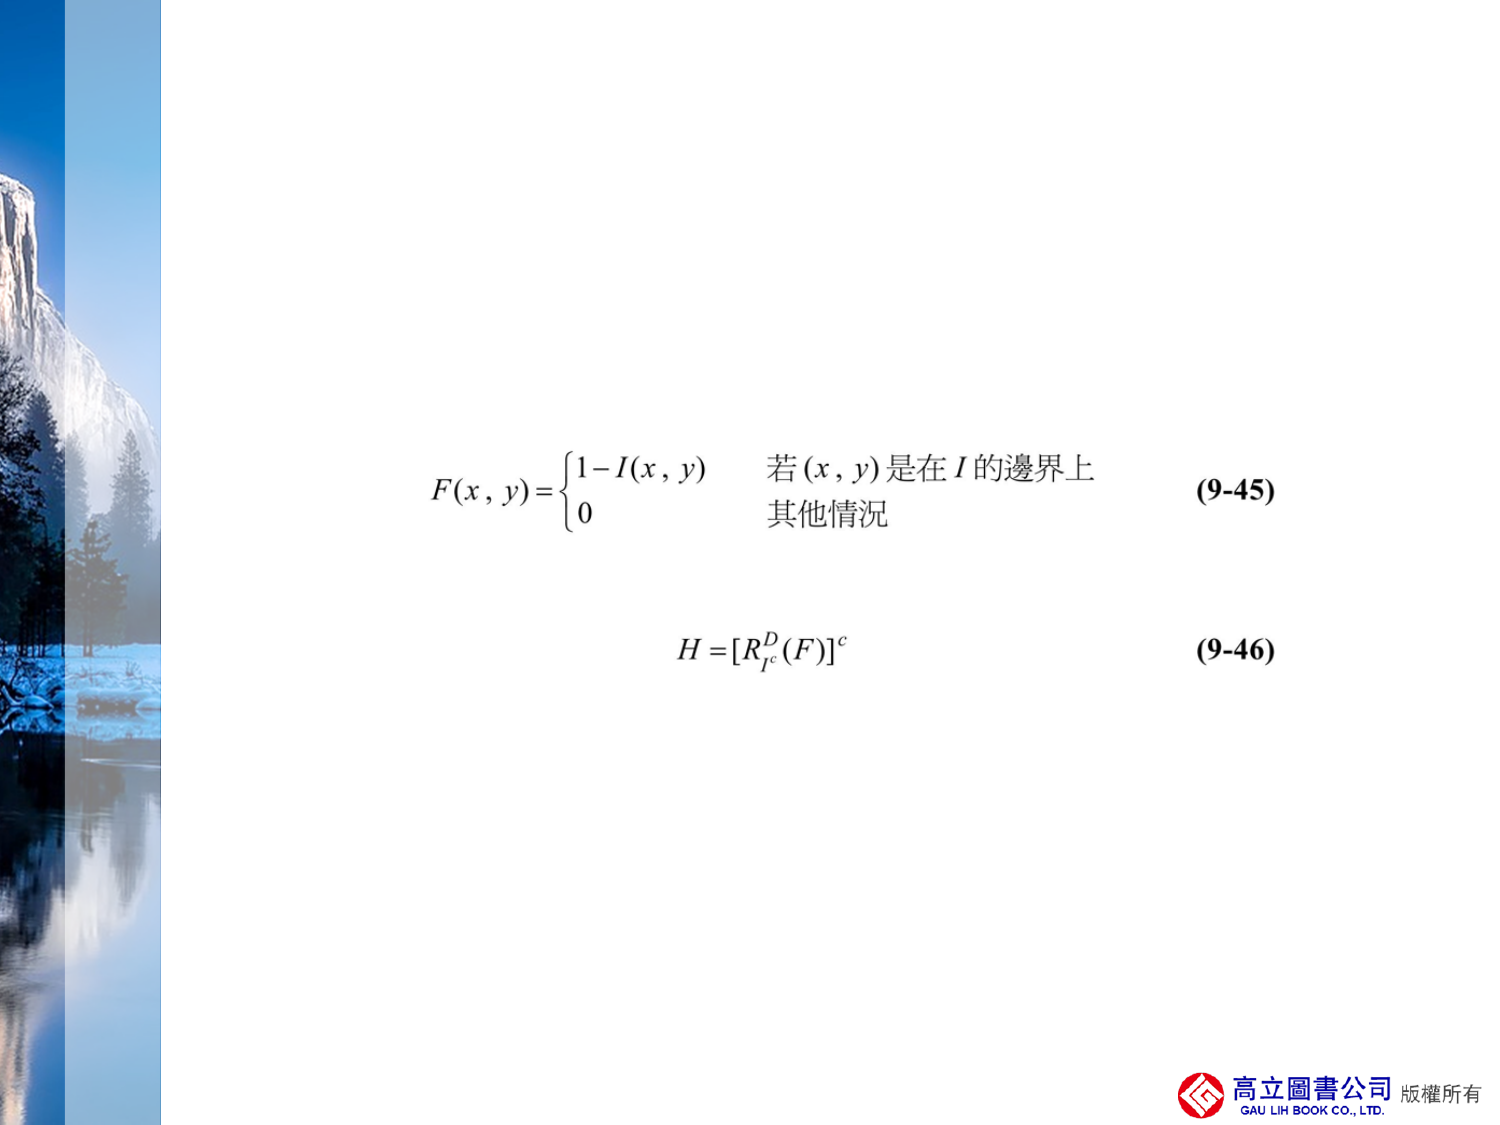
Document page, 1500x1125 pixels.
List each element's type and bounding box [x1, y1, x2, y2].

picture [1178, 1065, 1500, 1125]
picture [253, 438, 1294, 693]
picture [0, 0, 64, 1125]
